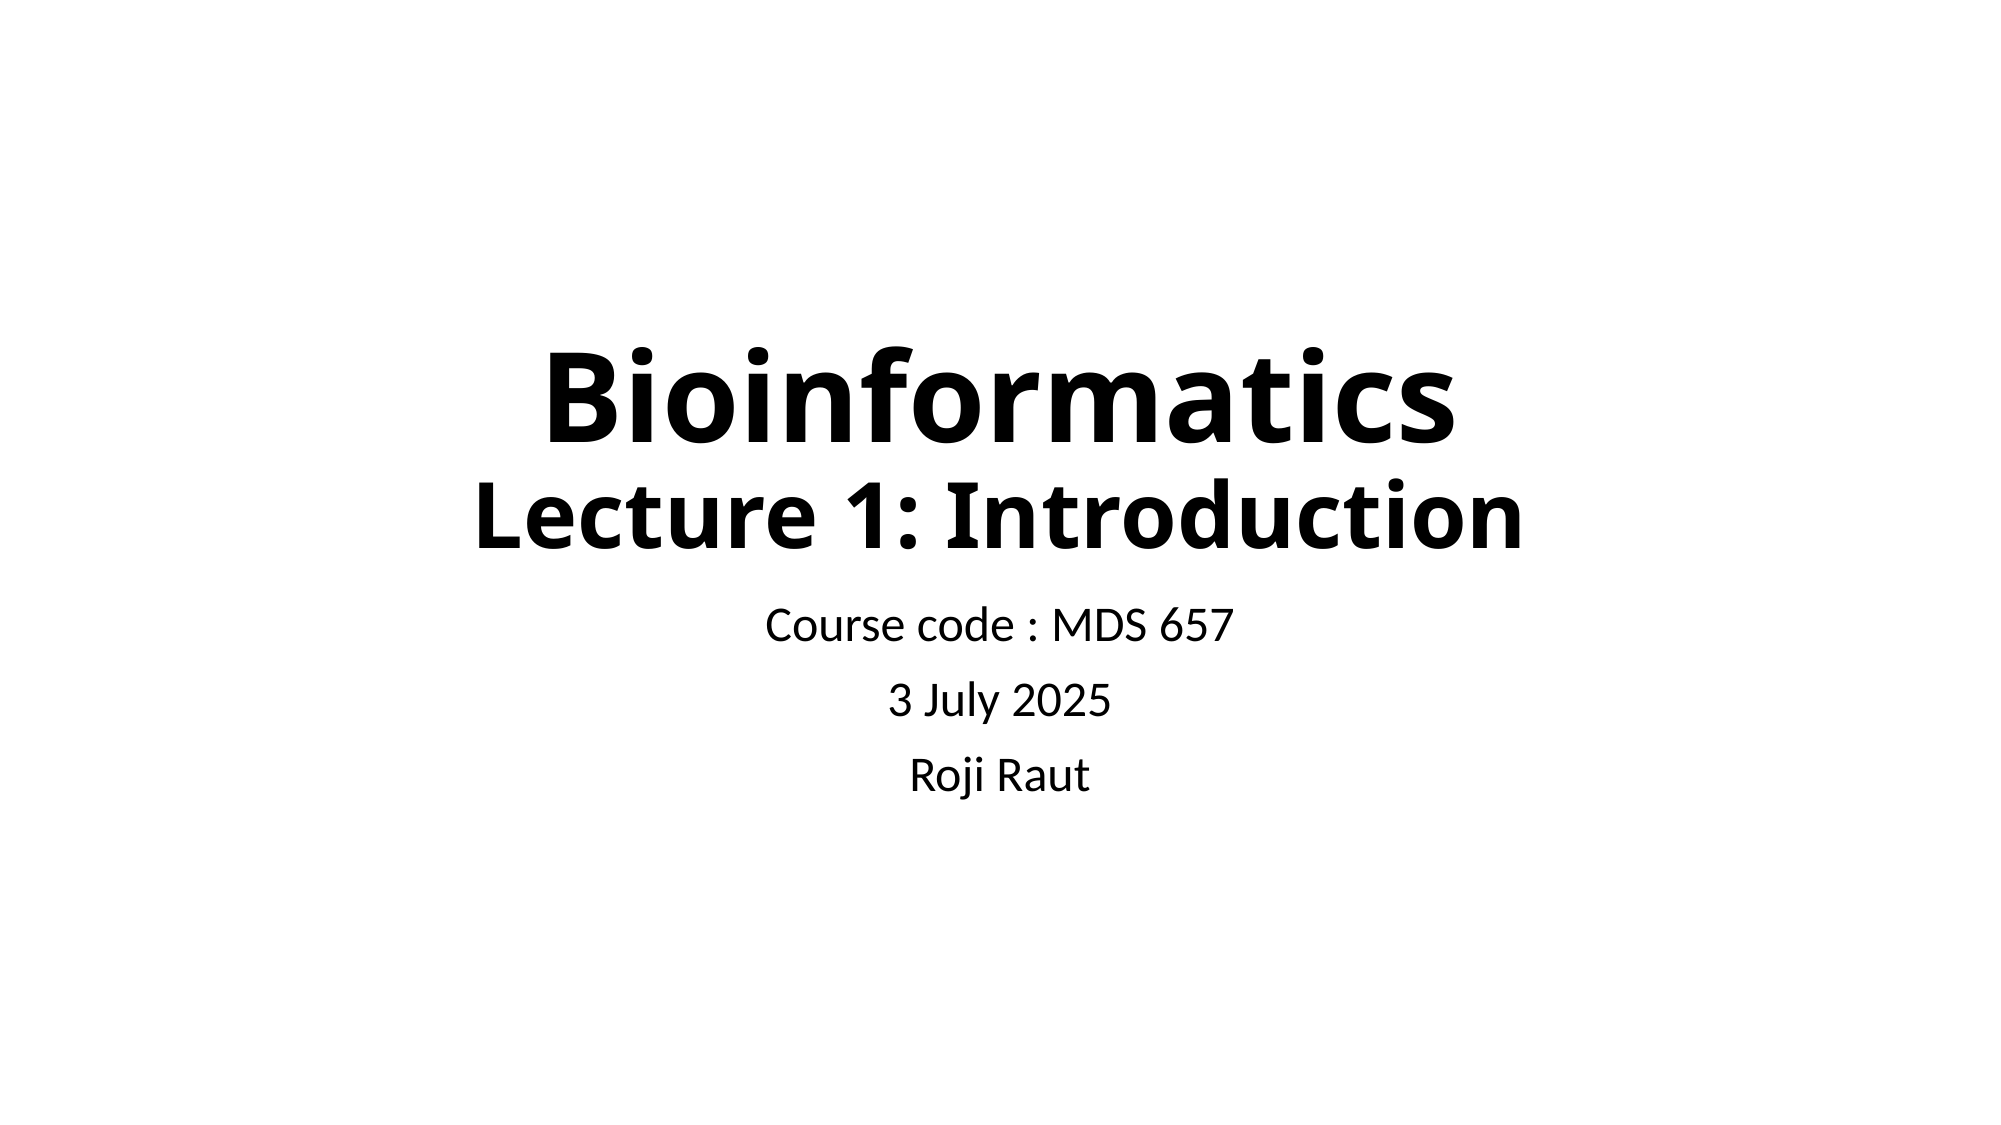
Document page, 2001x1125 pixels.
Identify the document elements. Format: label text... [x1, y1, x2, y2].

subtitle Course code : MDS 657 3 July 2025 Roji Raut [249, 590, 1750, 863]
title Bioinformatics Lecture 1: Introduction [249, 184, 1750, 576]
